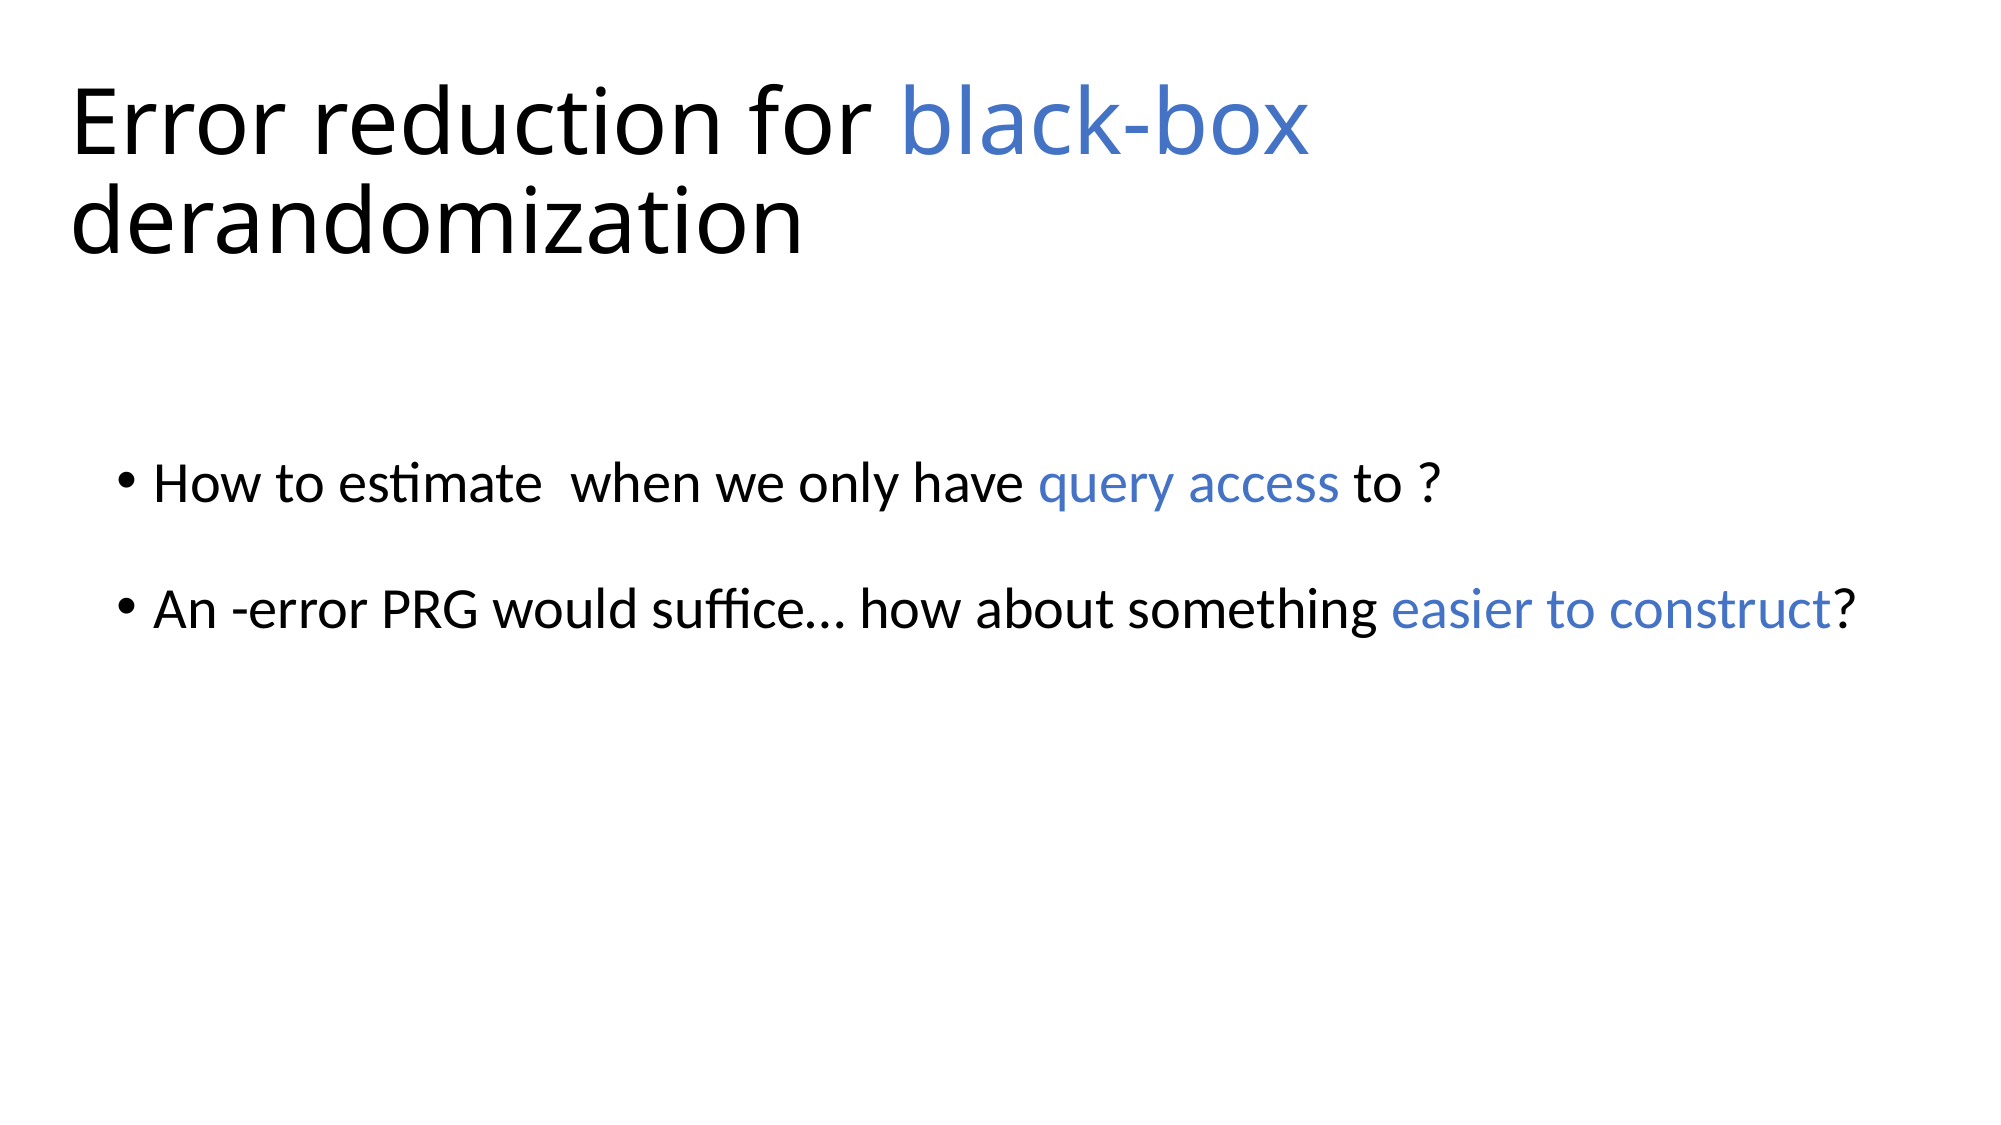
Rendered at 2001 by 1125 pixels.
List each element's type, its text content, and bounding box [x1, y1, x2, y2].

title Error reduction for black-box derandomization [54, 65, 1969, 283]
